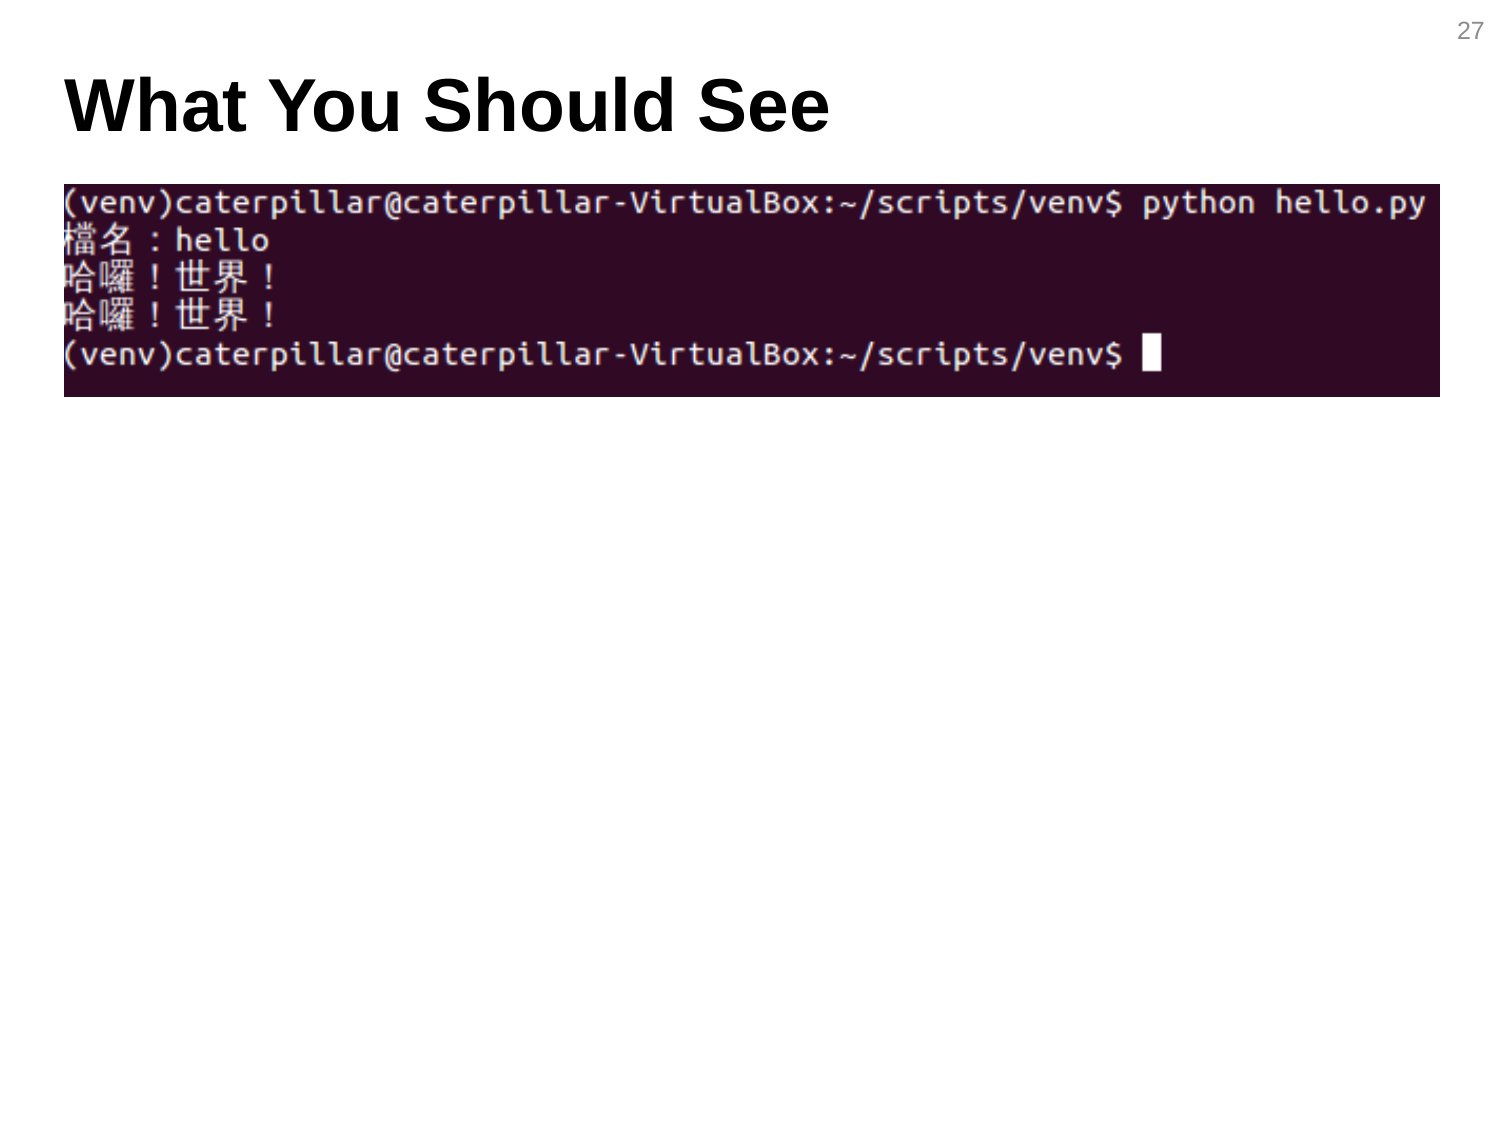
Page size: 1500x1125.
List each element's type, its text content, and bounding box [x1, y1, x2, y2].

slide_number 27 [1149, 0, 1500, 60]
title What You Should See [49, 7, 1400, 195]
picture [64, 184, 1440, 398]
